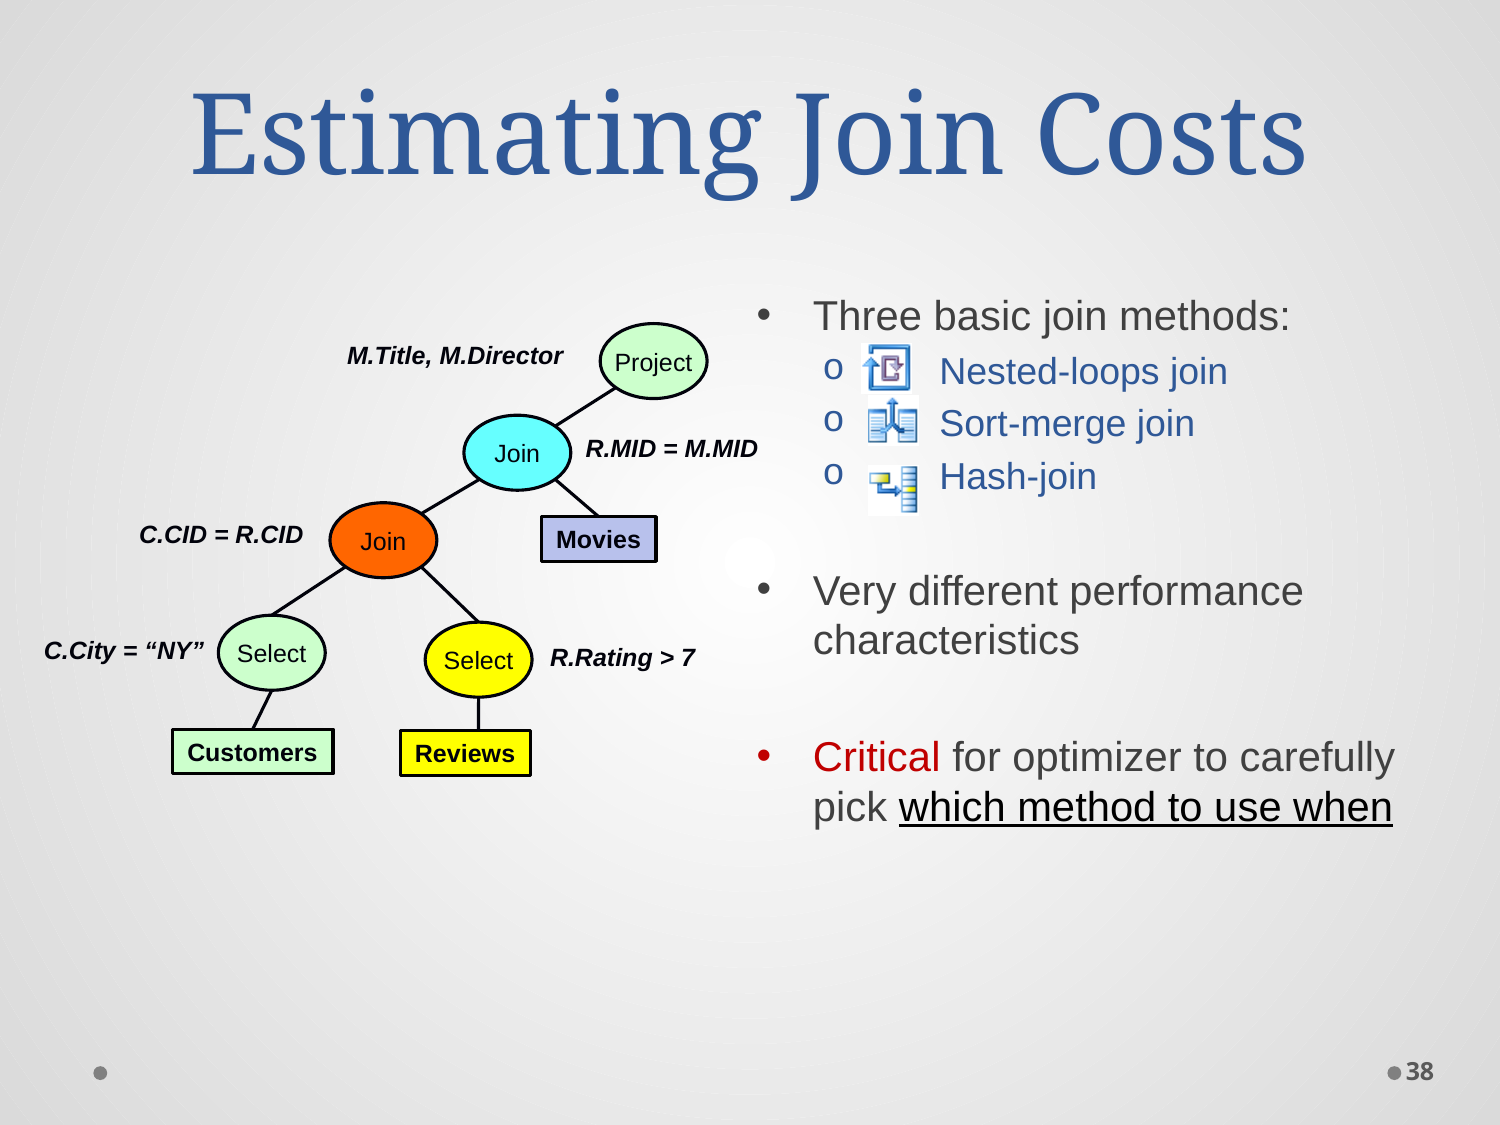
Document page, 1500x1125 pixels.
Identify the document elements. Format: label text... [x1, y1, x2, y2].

title Estimating Join Costs [75, 54, 1425, 205]
picture [860, 343, 912, 394]
picture [867, 465, 919, 516]
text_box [28, 323, 789, 777]
picture [867, 395, 919, 447]
slide_number 38 [1401, 1042, 1494, 1103]
list Three basic join methods: Nested-loops join Sort-merge join Hash-join Very different performance characteristics Critical for optimizer to carefully pick which method to use when [741, 281, 1413, 1007]
